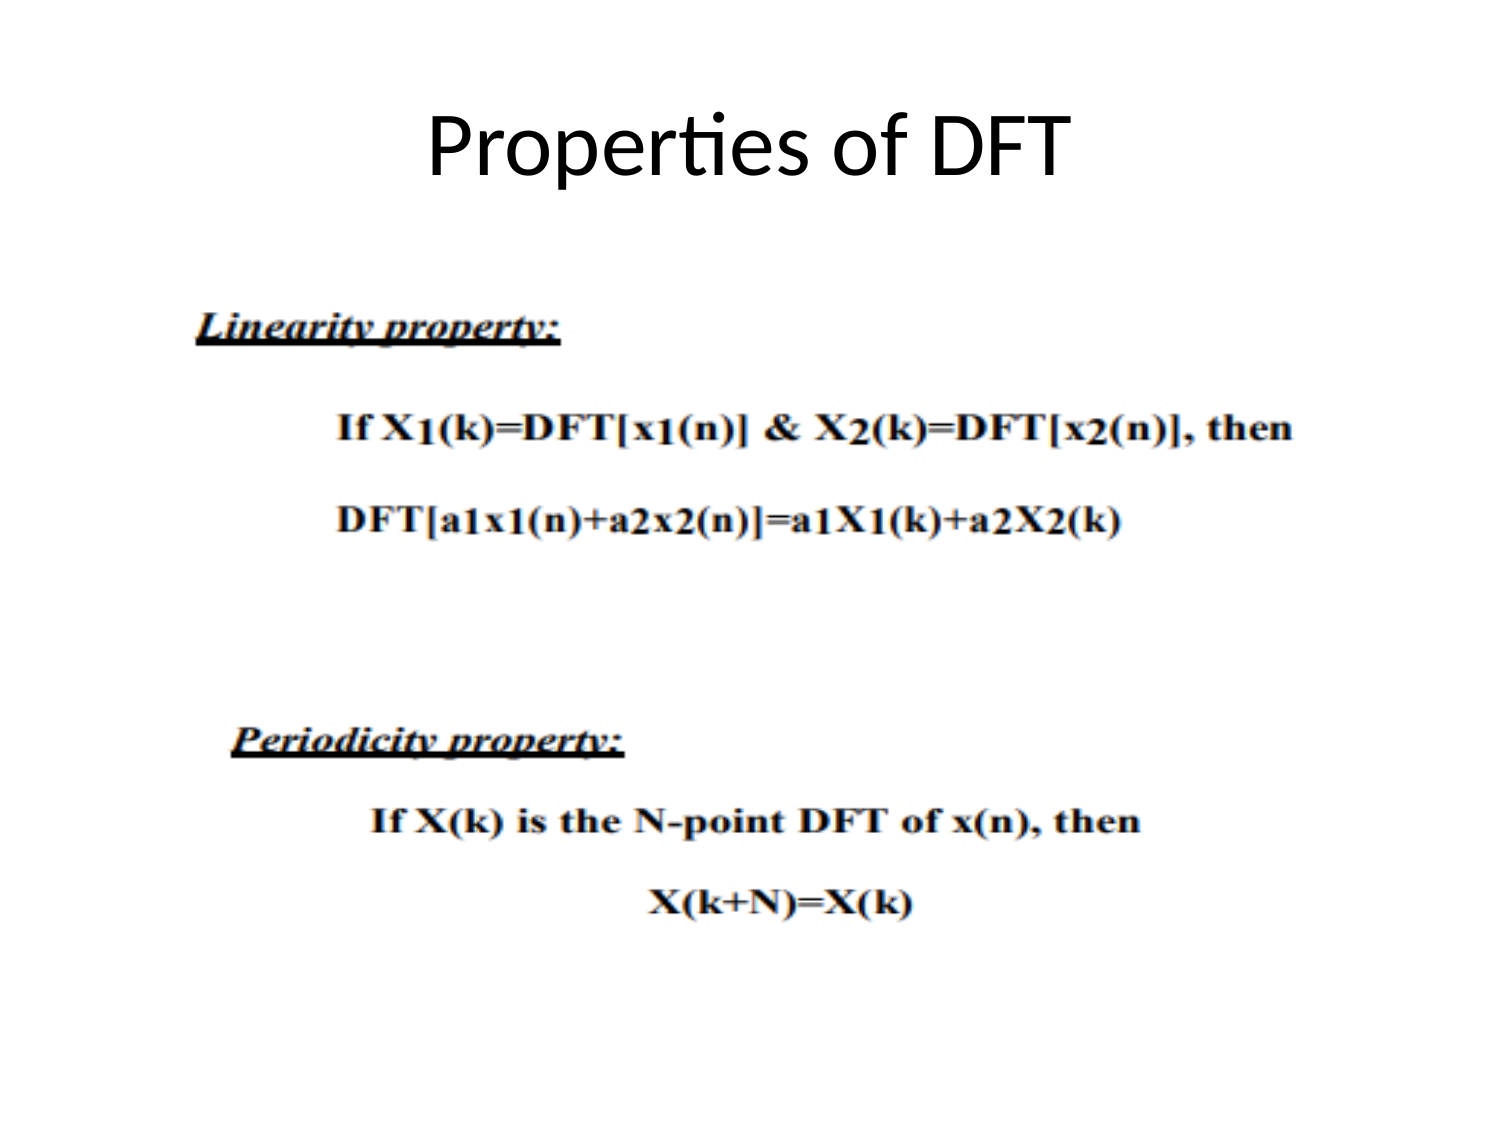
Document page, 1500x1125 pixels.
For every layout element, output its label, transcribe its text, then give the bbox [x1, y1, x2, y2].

picture [170, 695, 1306, 948]
title Properties of DFT [75, 45, 1425, 233]
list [111, 278, 1365, 556]
